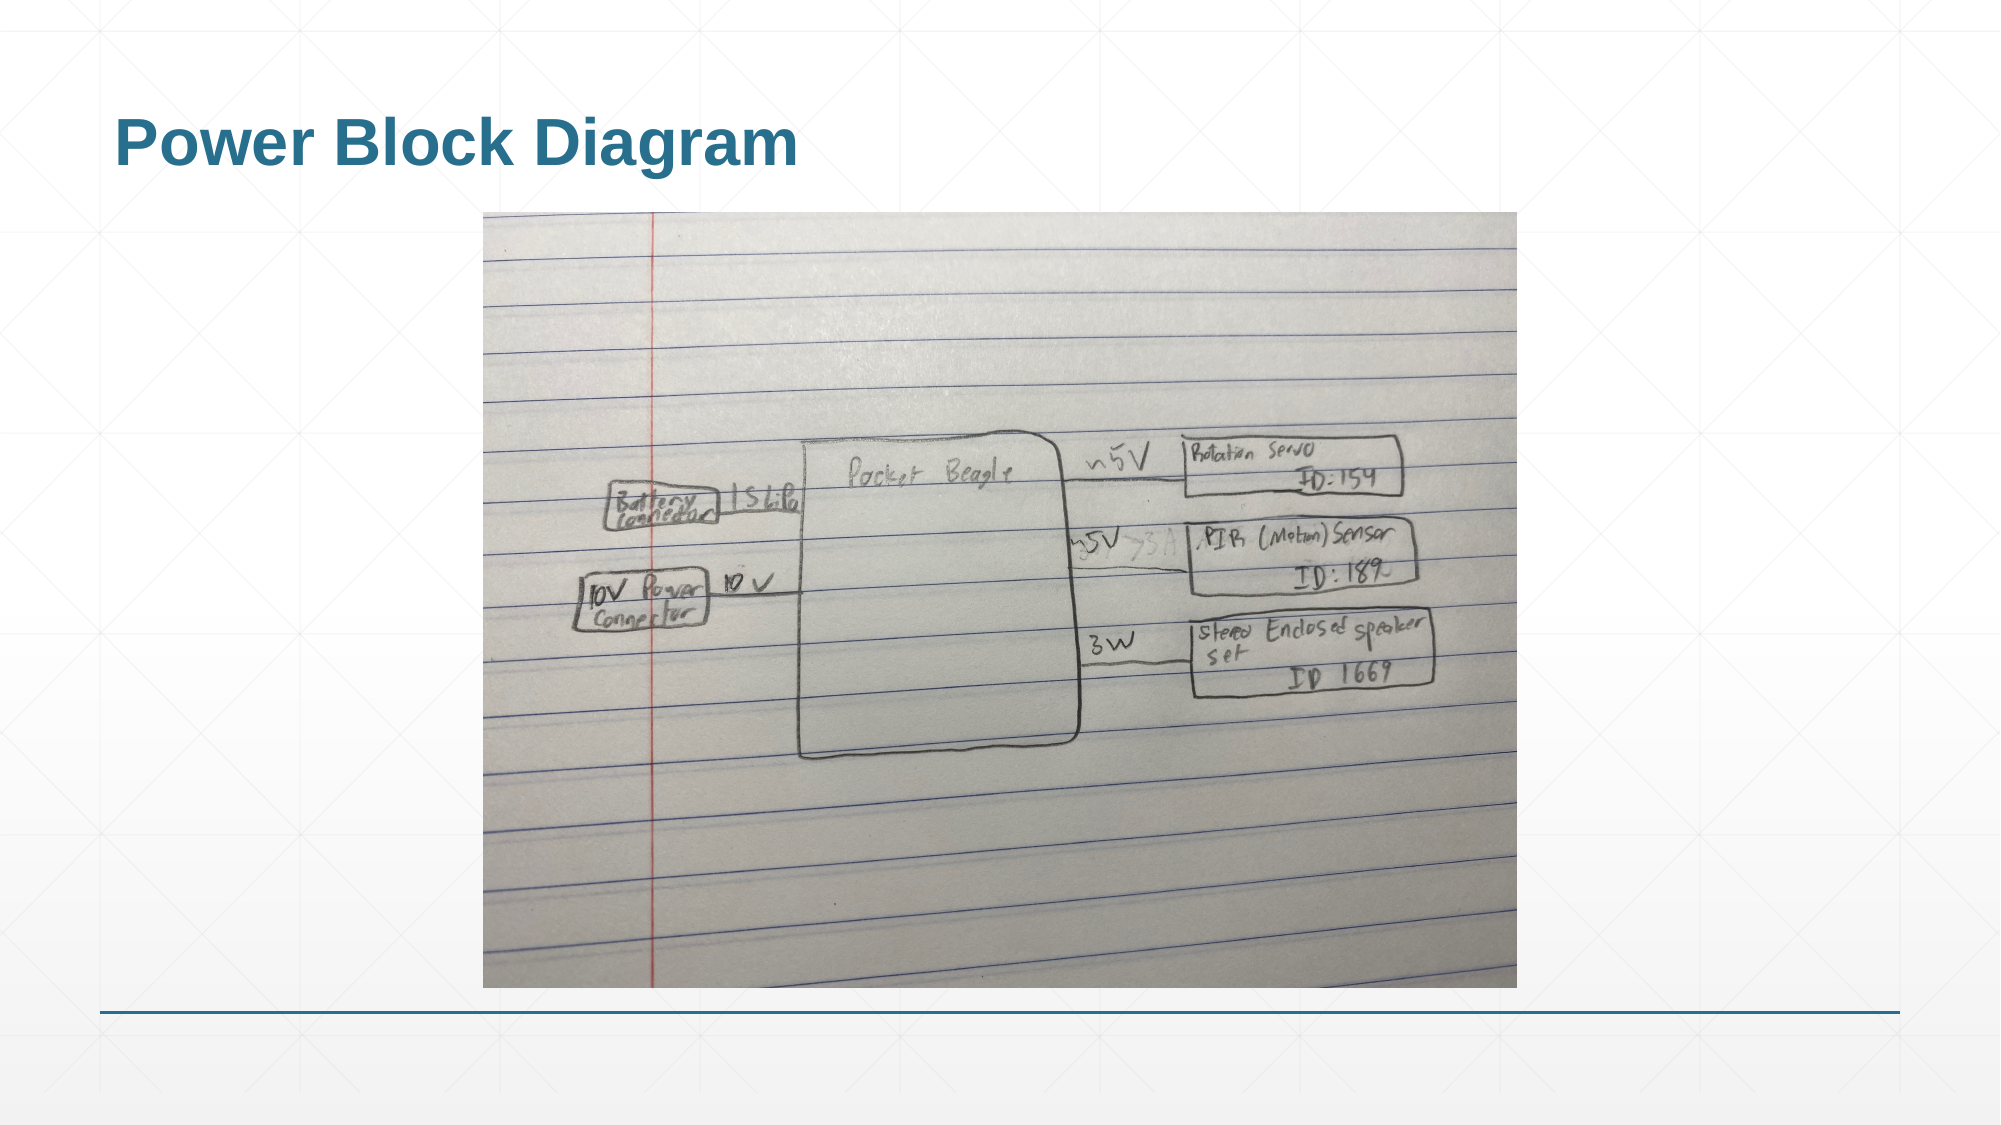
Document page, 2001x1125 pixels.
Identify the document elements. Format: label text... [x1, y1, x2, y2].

title Power Block Diagram [99, 37, 1900, 188]
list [483, 212, 1517, 988]
